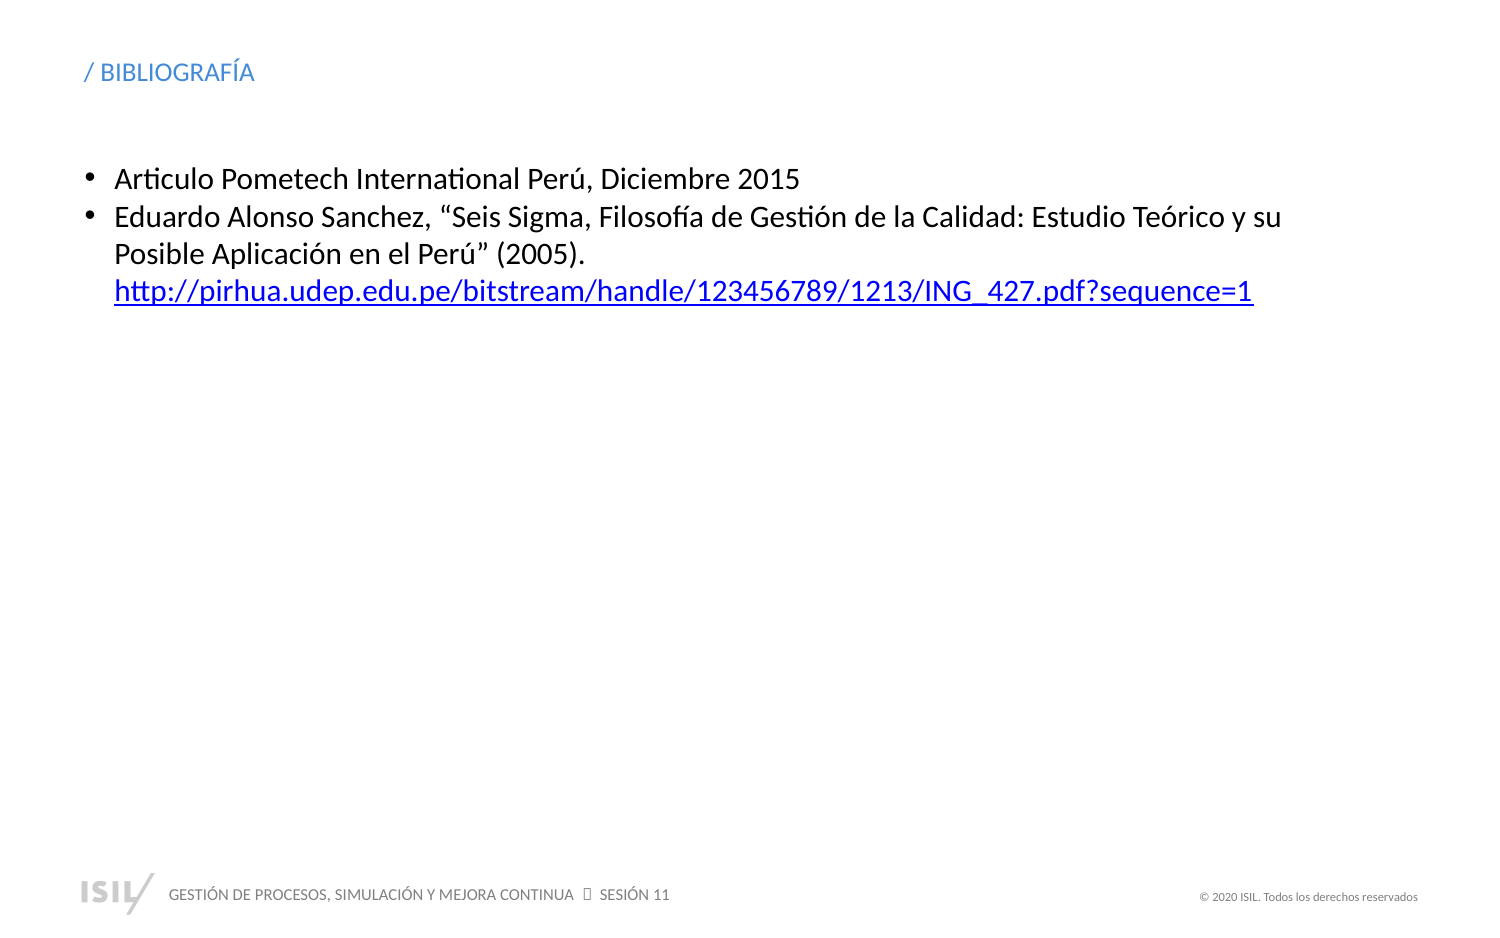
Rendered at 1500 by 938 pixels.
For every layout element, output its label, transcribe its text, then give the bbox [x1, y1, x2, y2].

text_box / BIBLIOGRAFÍA [83, 54, 403, 87]
text_box Articulo Pometech International Perú, Diciembre 2015 Eduardo Alonso Sanchez, “Seis Sigma, Filosofía de Gestión de la Calidad: Estudio Teórico y su Posible Aplicación en el Perú” (2005). http://pirhua.udep.edu.pe/bitstream/handle/123456789/1213/ING_427.pdf?sequence=1 [84, 158, 1378, 454]
